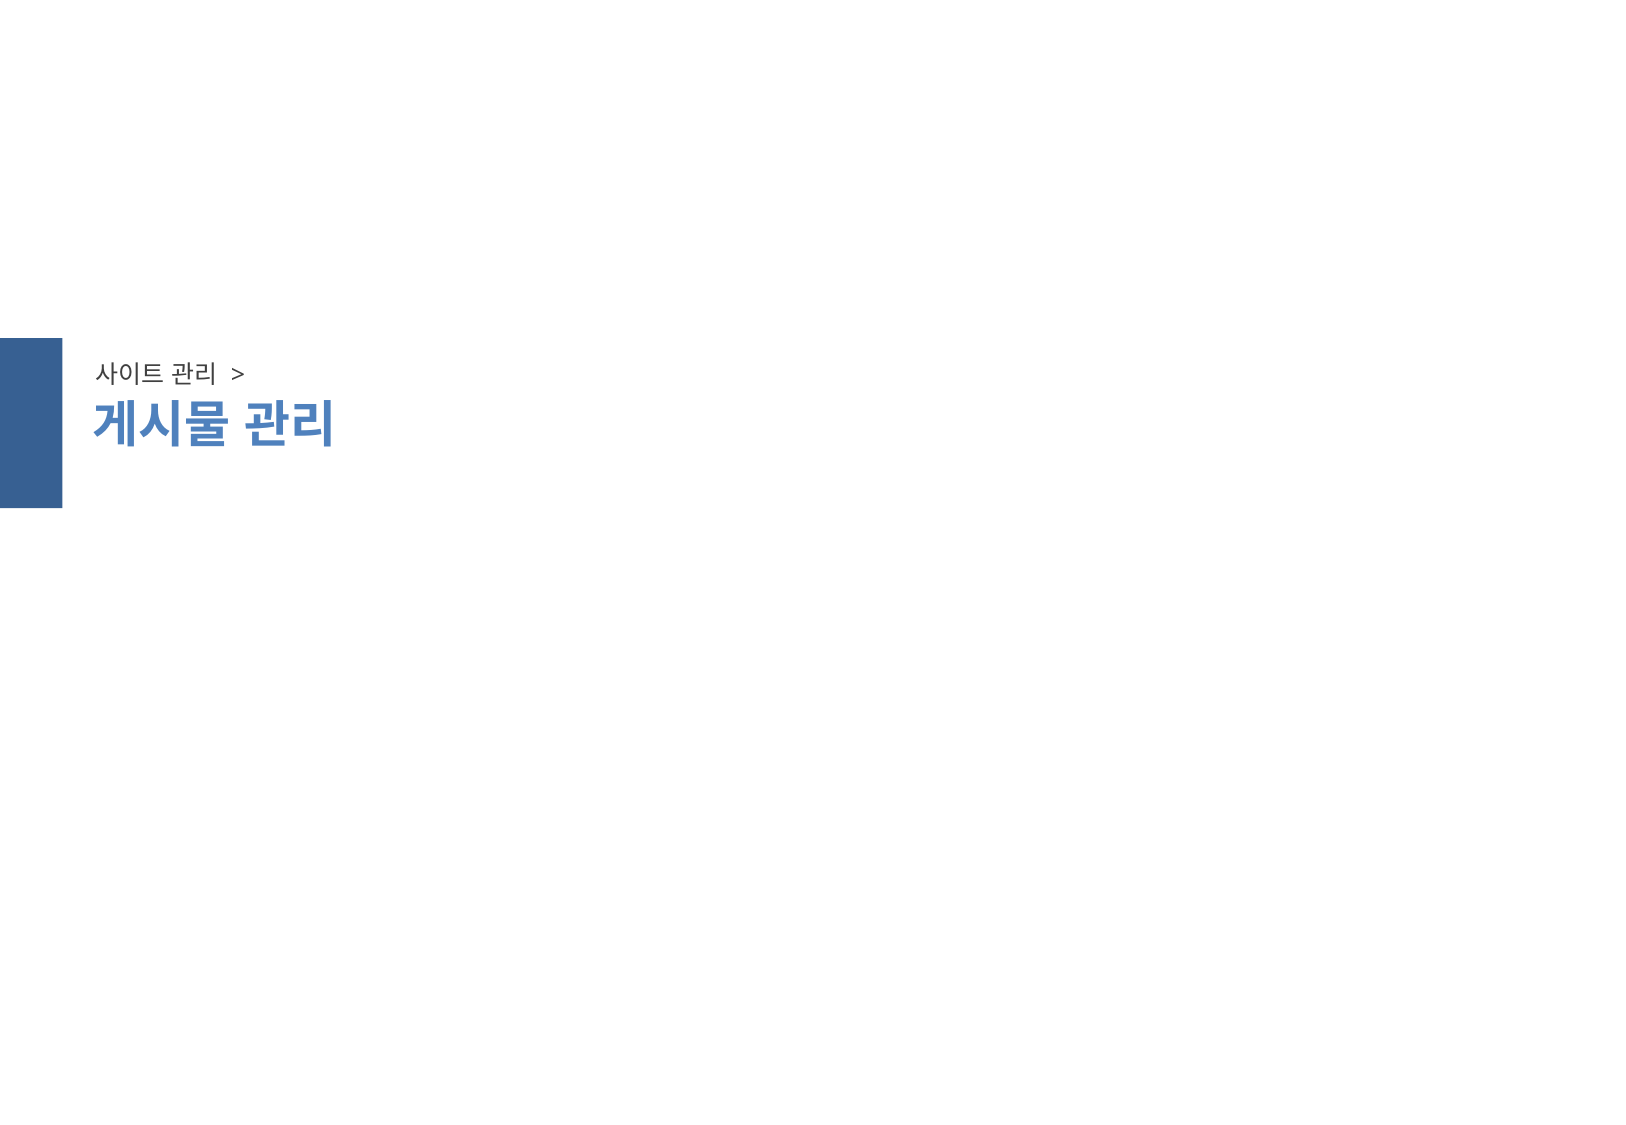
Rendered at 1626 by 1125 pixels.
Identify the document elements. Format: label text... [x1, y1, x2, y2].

text_box 게시물 관리 [78, 385, 532, 460]
text_box 사이트 관리 > [81, 351, 351, 397]
text_box [0, 338, 63, 509]
